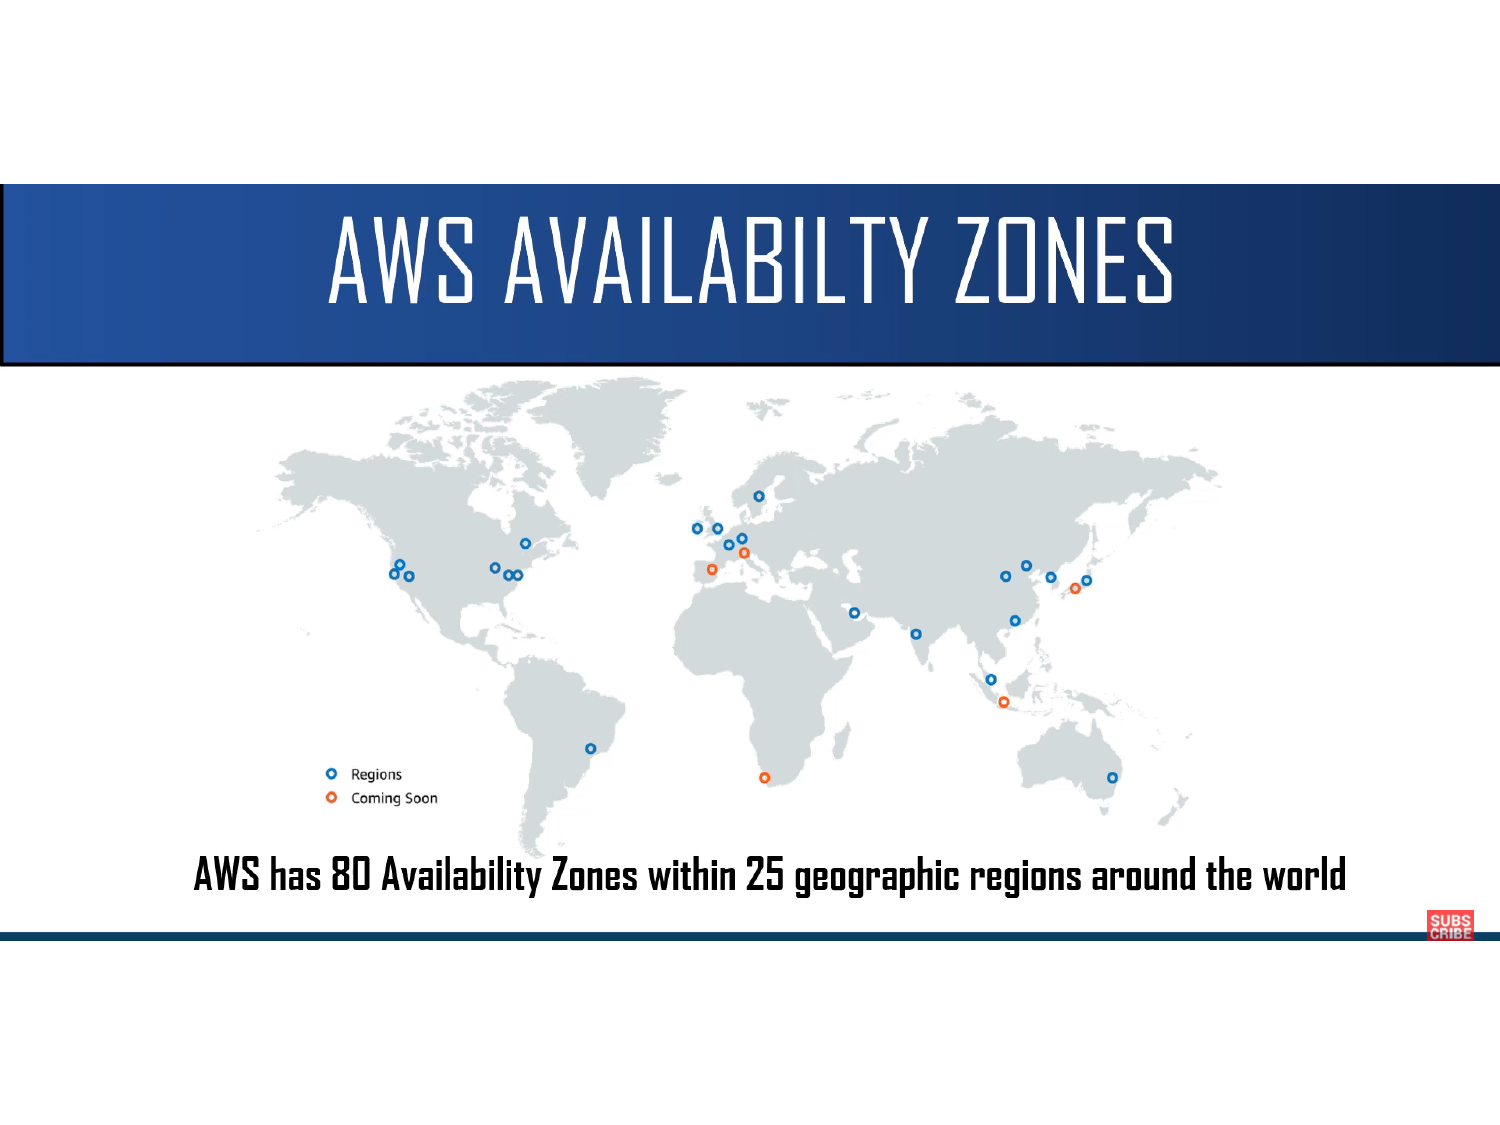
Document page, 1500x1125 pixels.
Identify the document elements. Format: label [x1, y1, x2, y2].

picture [0, 184, 1500, 941]
